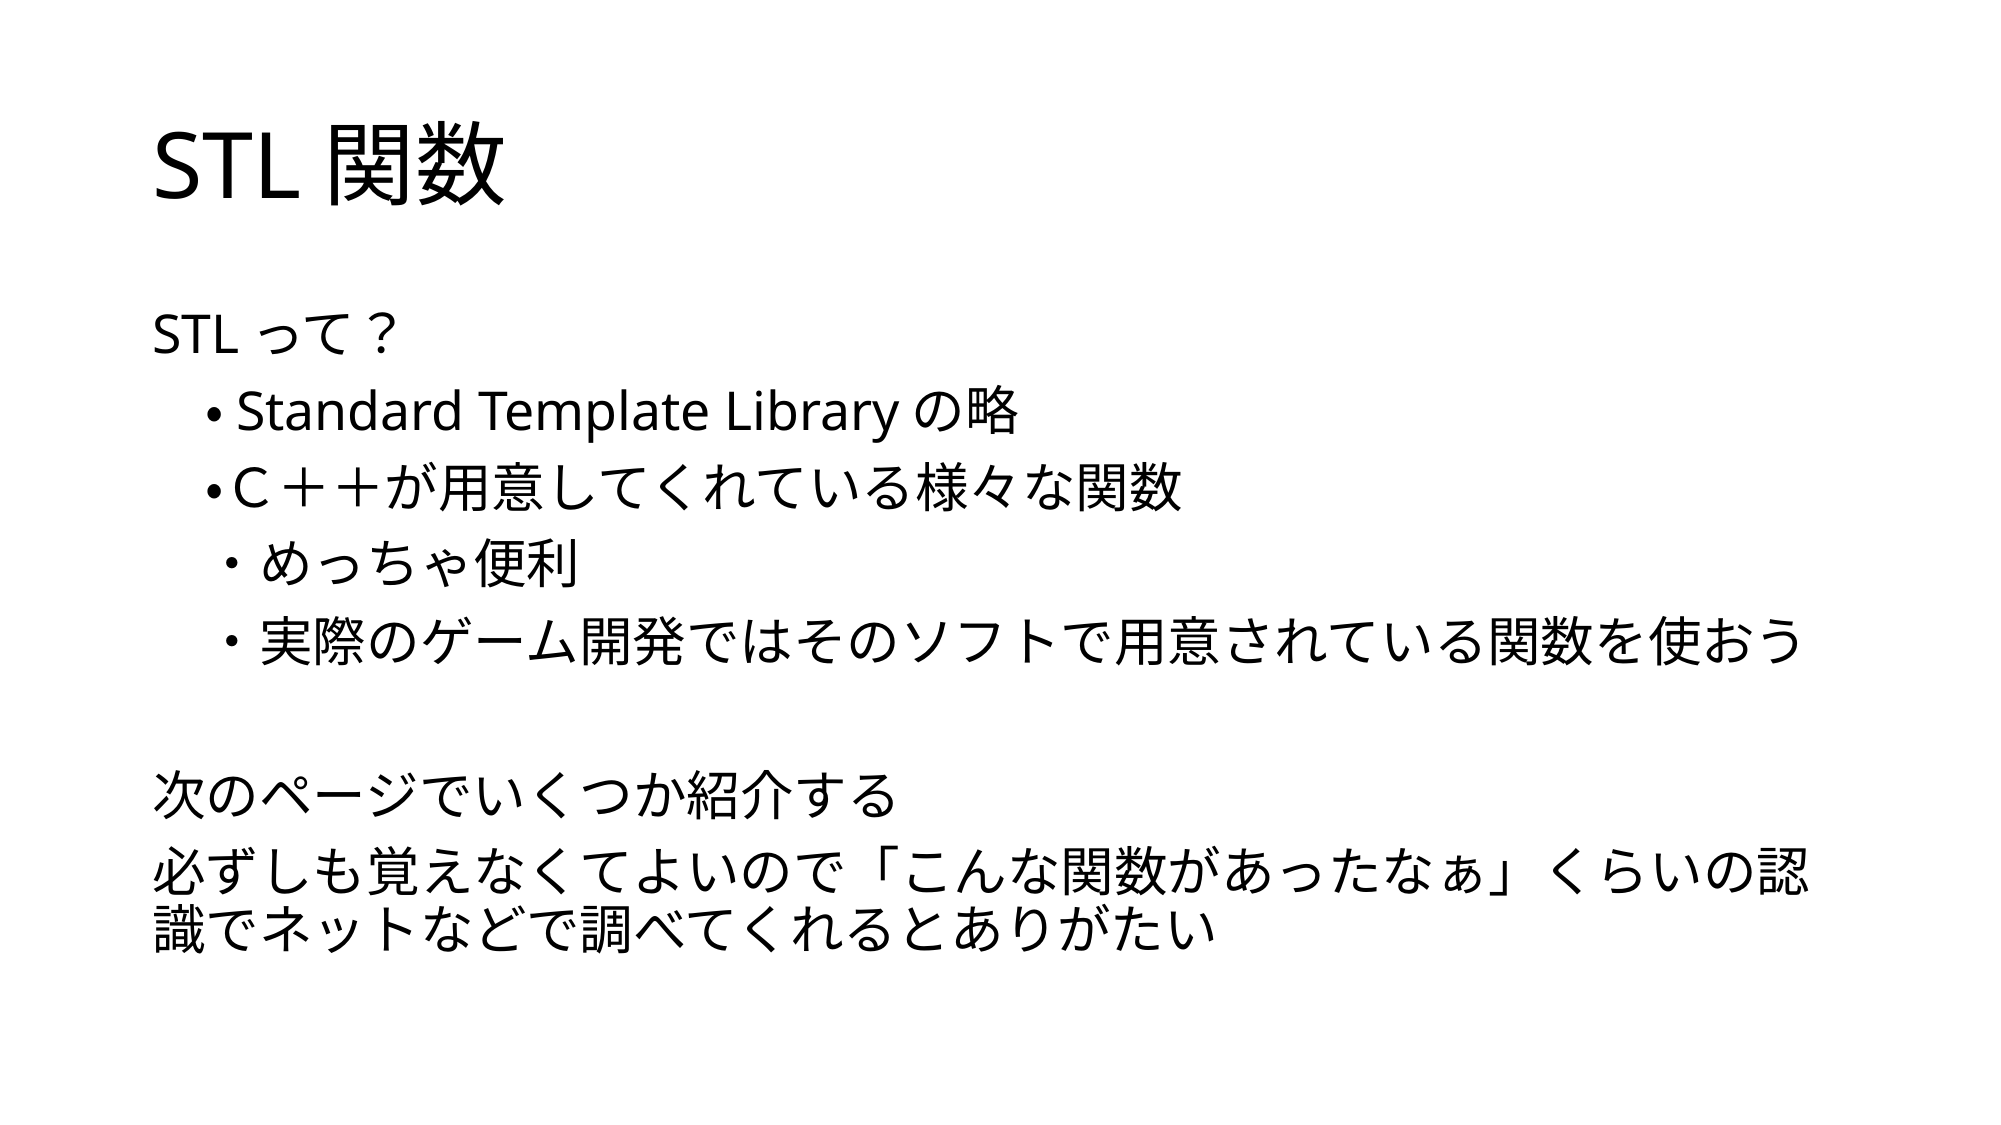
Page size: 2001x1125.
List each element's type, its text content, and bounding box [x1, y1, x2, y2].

title STL関数 [137, 59, 1863, 278]
list STLって？ ・Standard Template Libraryの略 ・Ｃ＋＋が用意してくれている様々な関数 ・めっちゃ便利 ・実際のゲーム開発ではそのソフトで用意されている関数を使おう 次のページでいくつか紹介する 必ずしも覚えなくてよいので「こんな関数があったなぁ」くらいの認識でネットなどで調べてくれるとありがたい [137, 299, 1863, 1014]
